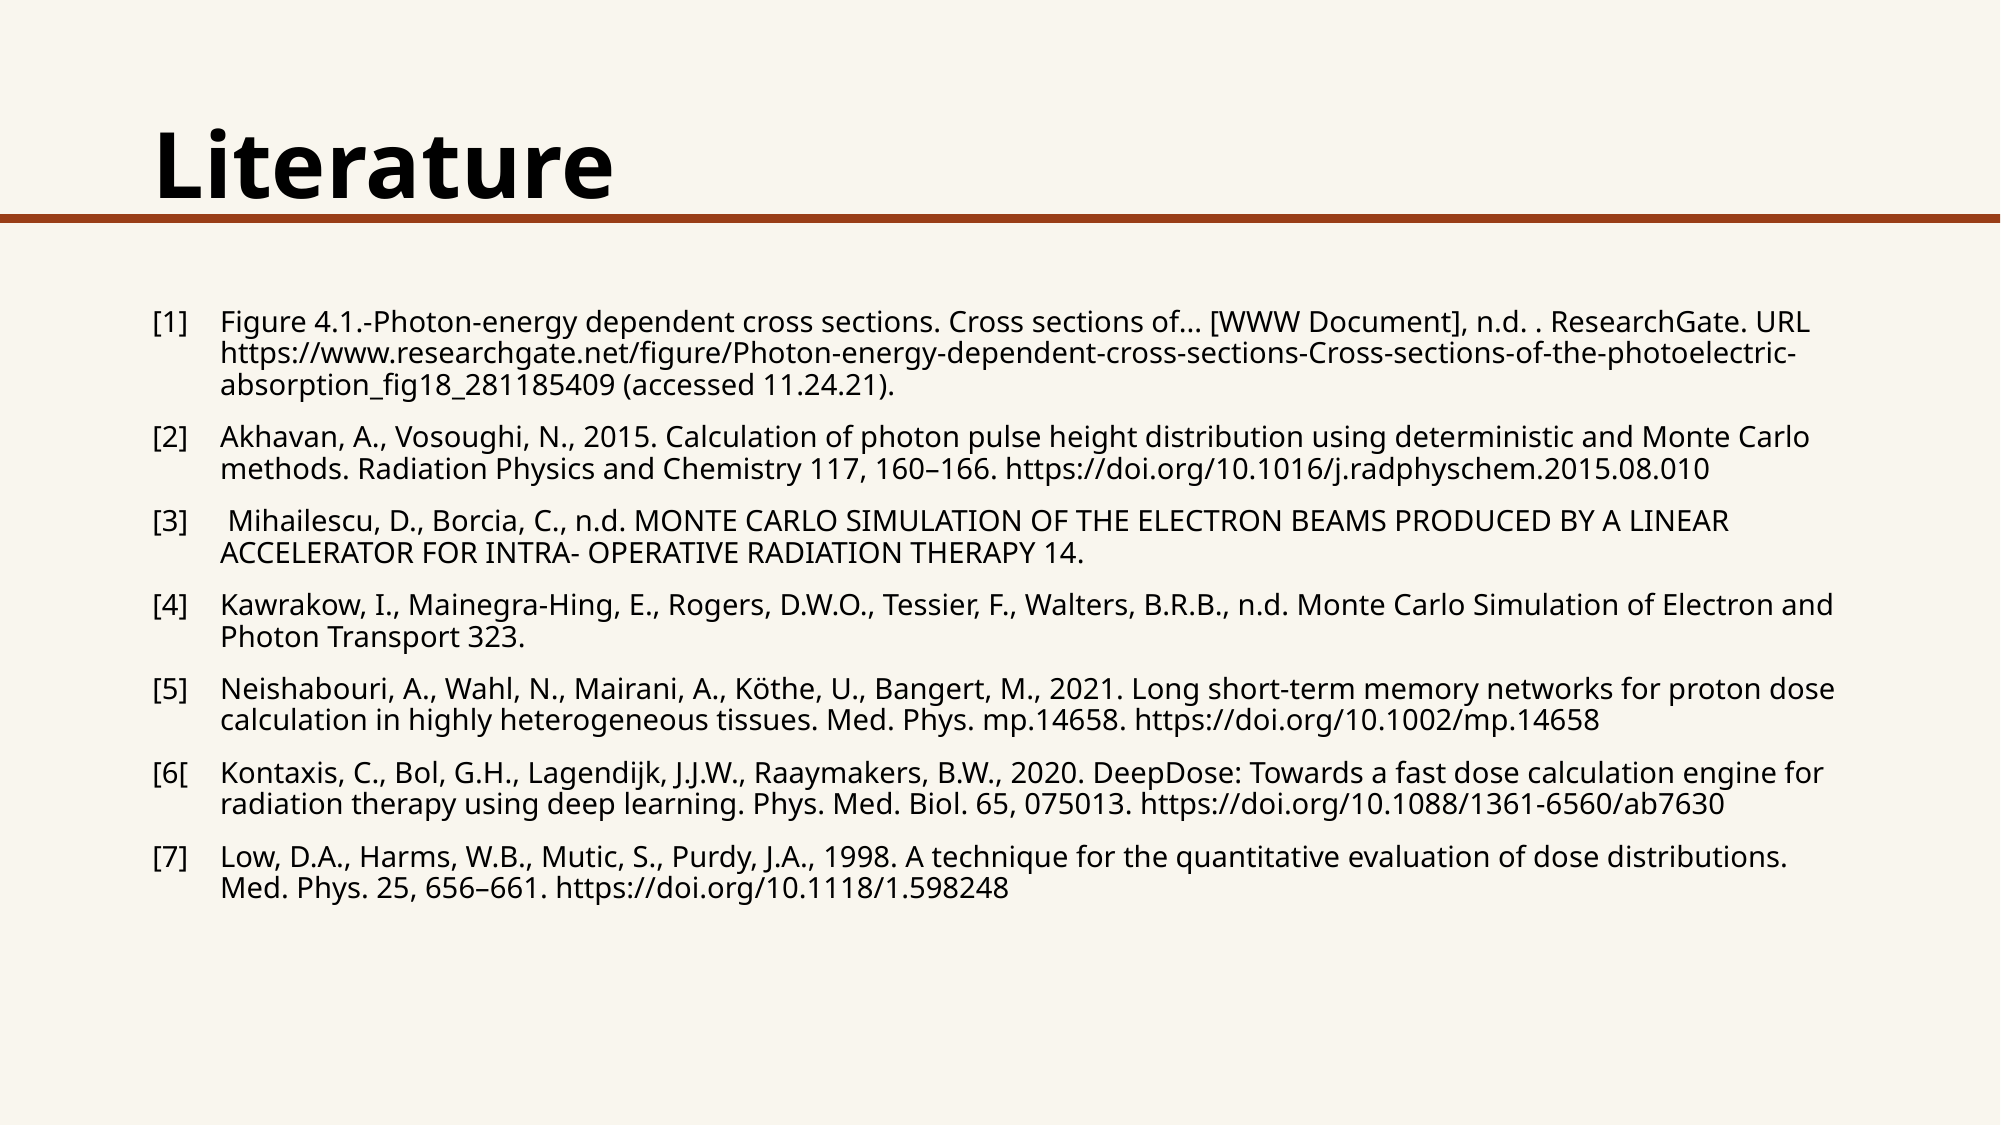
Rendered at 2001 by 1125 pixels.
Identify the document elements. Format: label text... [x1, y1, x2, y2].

title Literature [137, 59, 1863, 278]
list [1] Figure 4.1.-Photon-energy dependent cross sections. Cross sections of... [WWW Document], n.d. . ResearchGate. URL https://www.researchgate.net/figure/Photon-energy-dependent-cross-sections-Cross-sections-of-the-photoelectric-absorption_fig18_281185409 (accessed 11.24.21). [2] Akhavan, A., Vosoughi, N., 2015. Calculation of photon pulse height distribution using deterministic and Monte Carlo methods. Radiation Physics and Chemistry 117, 160–166. https://doi.org/10.1016/j.radphyschem.2015.08.010 [3] Mihailescu, D., Borcia, C., n.d. MONTE CARLO SIMULATION OF THE ELECTRON BEAMS PRODUCED BY A LINEAR ACCELERATOR FOR INTRA- OPERATIVE RADIATION THERAPY 14. [4] Kawrakow, I., Mainegra-Hing, E., Rogers, D.W.O., Tessier, F., Walters, B.R.B., n.d. Monte Carlo Simulation of Electron and Photon Transport 323. [5] Neishabouri, A., Wahl, N., Mairani, A., Köthe, U., Bangert, M., 2021. Long short‐term memory networks for proton dose calculation in highly heterogeneous tissues. Med. Phys. mp.14658. https://doi.org/10.1002/mp.14658 [6[ Kontaxis, C., Bol, G.H., Lagendijk, J.J.W., Raaymakers, B.W., 2020. DeepDose: Towards a fast dose calculation engine for radiation therapy using deep learning. Phys. Med. Biol. 65, 075013. https://doi.org/10.1088/1361-6560/ab7630 [7] Low, D.A., Harms, W.B., Mutic, S., Purdy, J.A., 1998. A technique for the quantitative evaluation of dose distributions. Med. Phys. 25, 656–661. https://doi.org/10.1118/1.598248 [137, 299, 1863, 1014]
